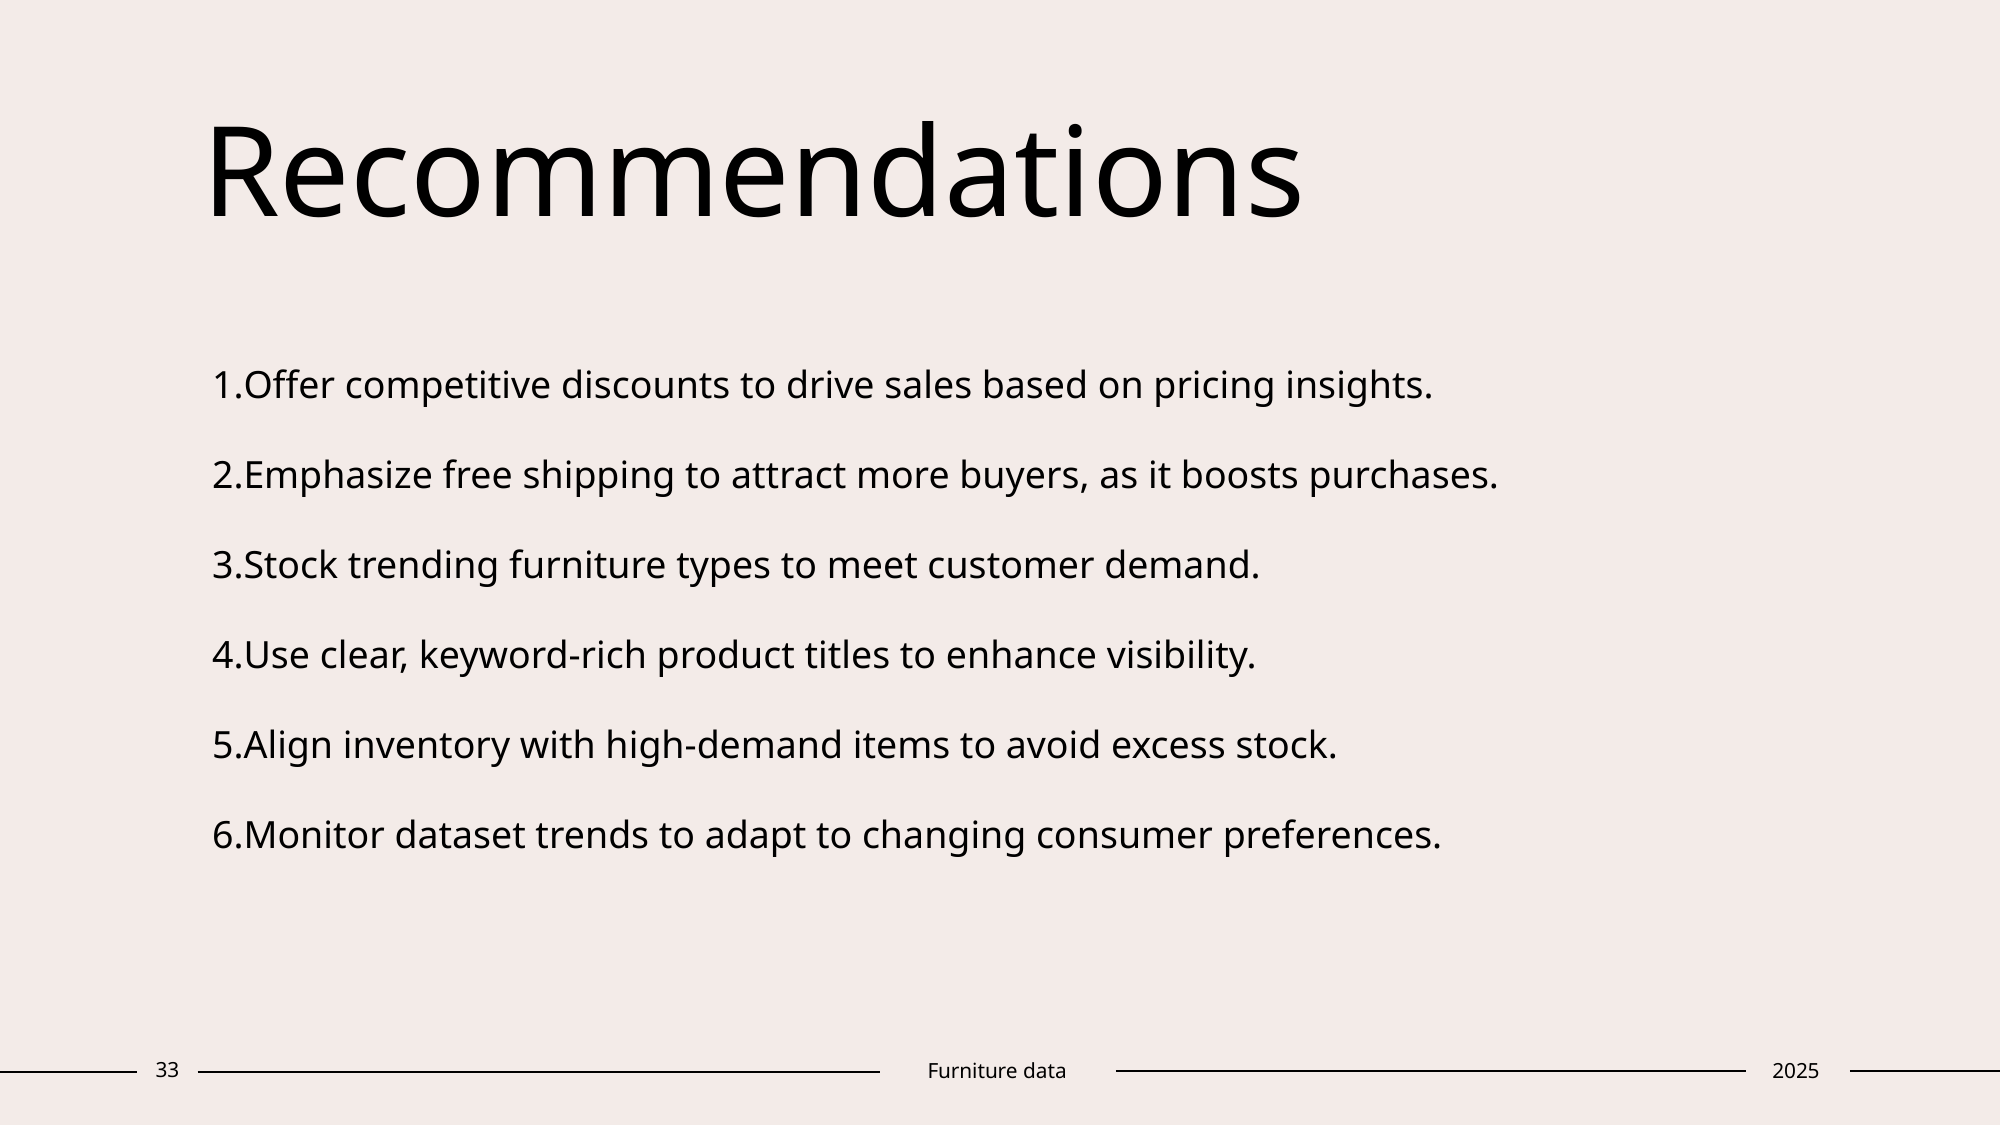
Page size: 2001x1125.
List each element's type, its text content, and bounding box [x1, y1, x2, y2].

slide_number 33 [137, 1050, 198, 1091]
slide_number 2025 [1743, 1050, 1849, 1091]
text_box Offer competitive discounts to drive sales based on pricing insights. Emphasize free shipping to attract more buyers, as it boosts purchases. Stock trending furniture types to meet customer demand. Use clear, keyword-rich product titles to enhance visibility. Align inventory with high-demand items to avoid excess stock. Monitor dataset trends to adapt to changing consumer preferences. [197, 354, 1751, 909]
footer Furniture data [879, 1050, 1120, 1091]
title Recommendations [187, 83, 1813, 251]
